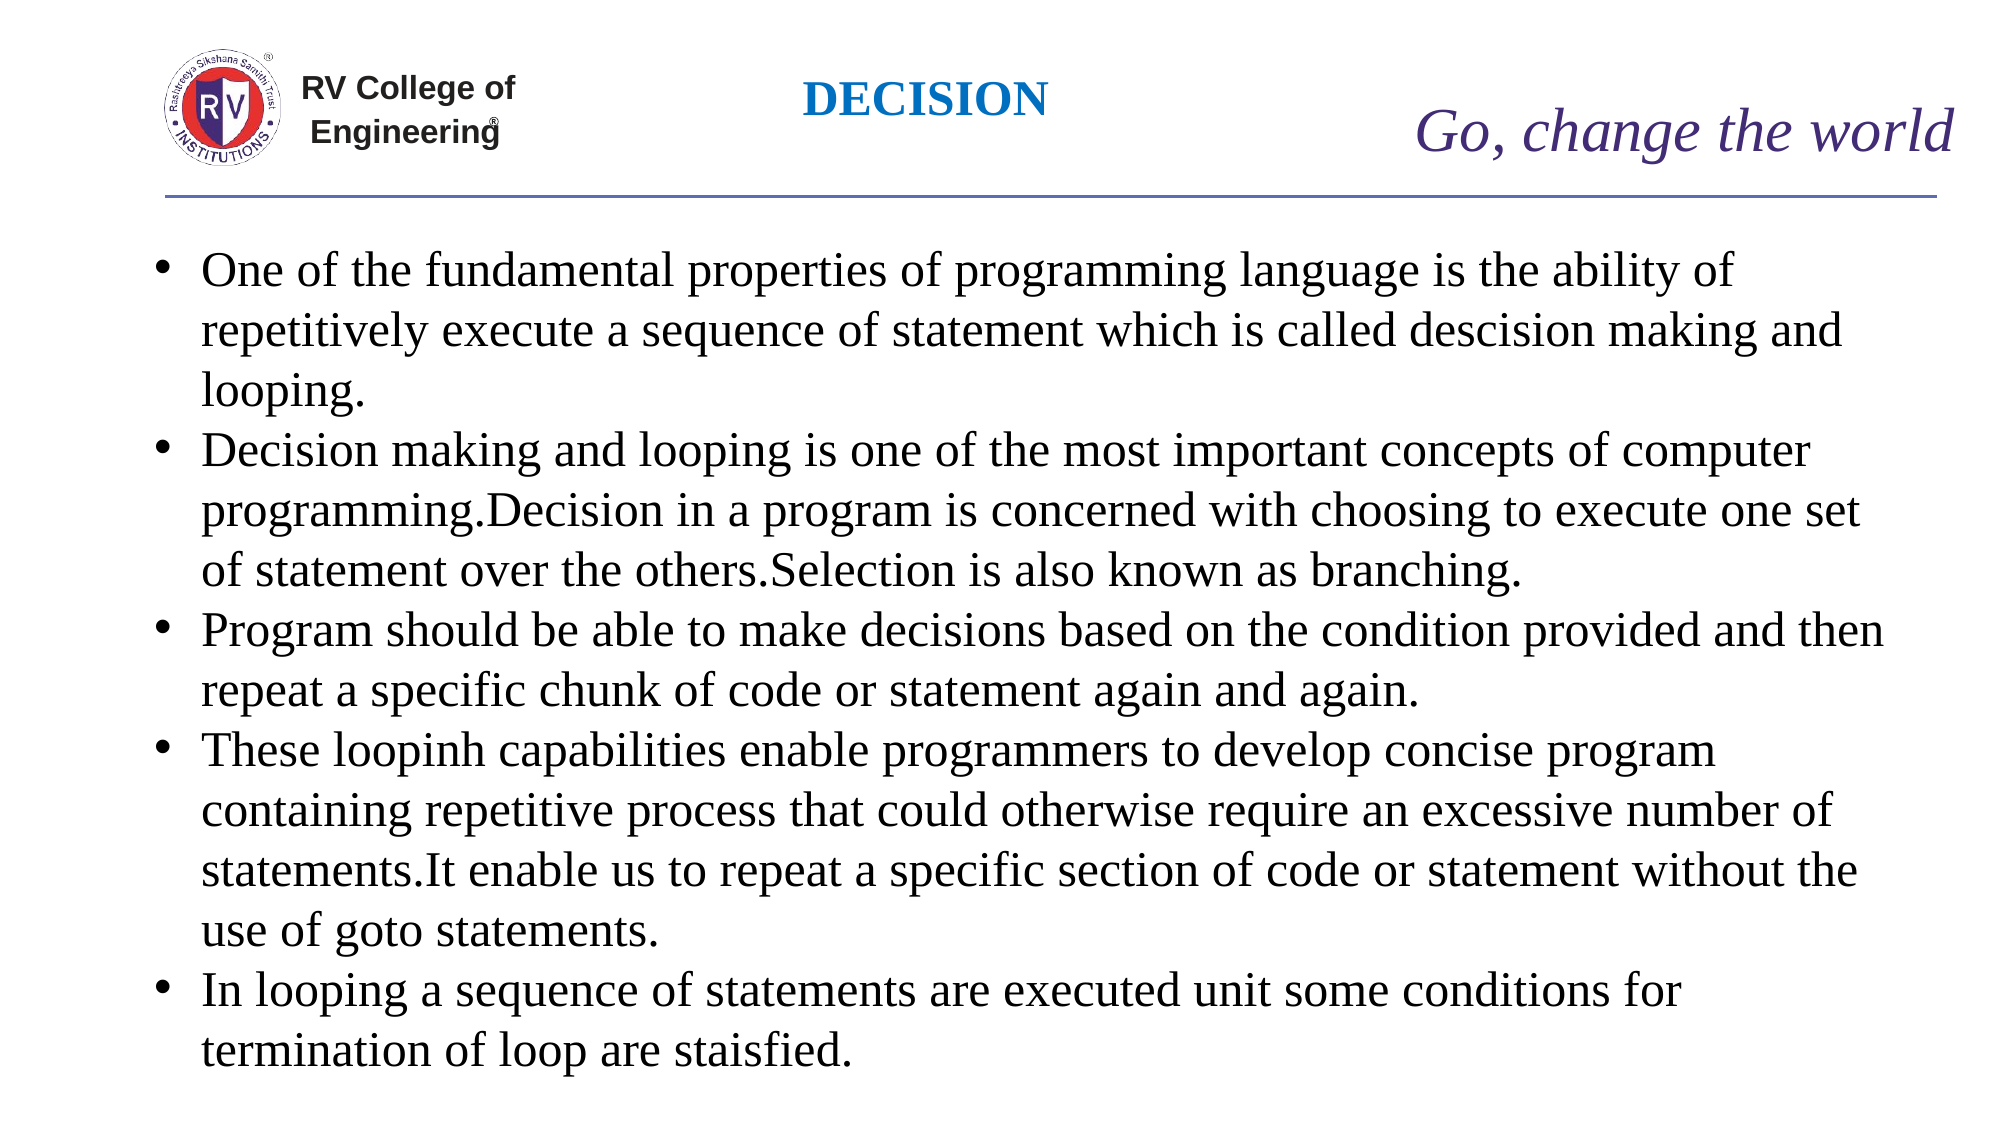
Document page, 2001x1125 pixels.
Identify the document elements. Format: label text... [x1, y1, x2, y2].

text_box RV College of Engineering [298, 60, 520, 150]
text_box DECISION [800, 63, 1901, 126]
text_box One of the fundamental properties of programming language is the ability of repetitively execute a sequence of statement which is called descision making and looping. Decision making and looping is one of the most important concepts of computer programming.Decision in a program is concerned with choosing to execute one set of statement over the others.Selection is also known as branching. Program should be able to make decisions based on the condition provided and then repeat a specific chunk of code or statement again and again. These loopinh capabilities enable programmers to develop concise program containing repetitive process that could otherwise require an excessive number of statements.It enable us to repeat a specific section of code or statement without the use of goto statements. In looping a sequence of statements are executed unit some conditions for termination of loop are staisfied. [139, 228, 1901, 1084]
text_box Go, change the world [1412, 86, 1958, 164]
picture [164, 49, 281, 166]
